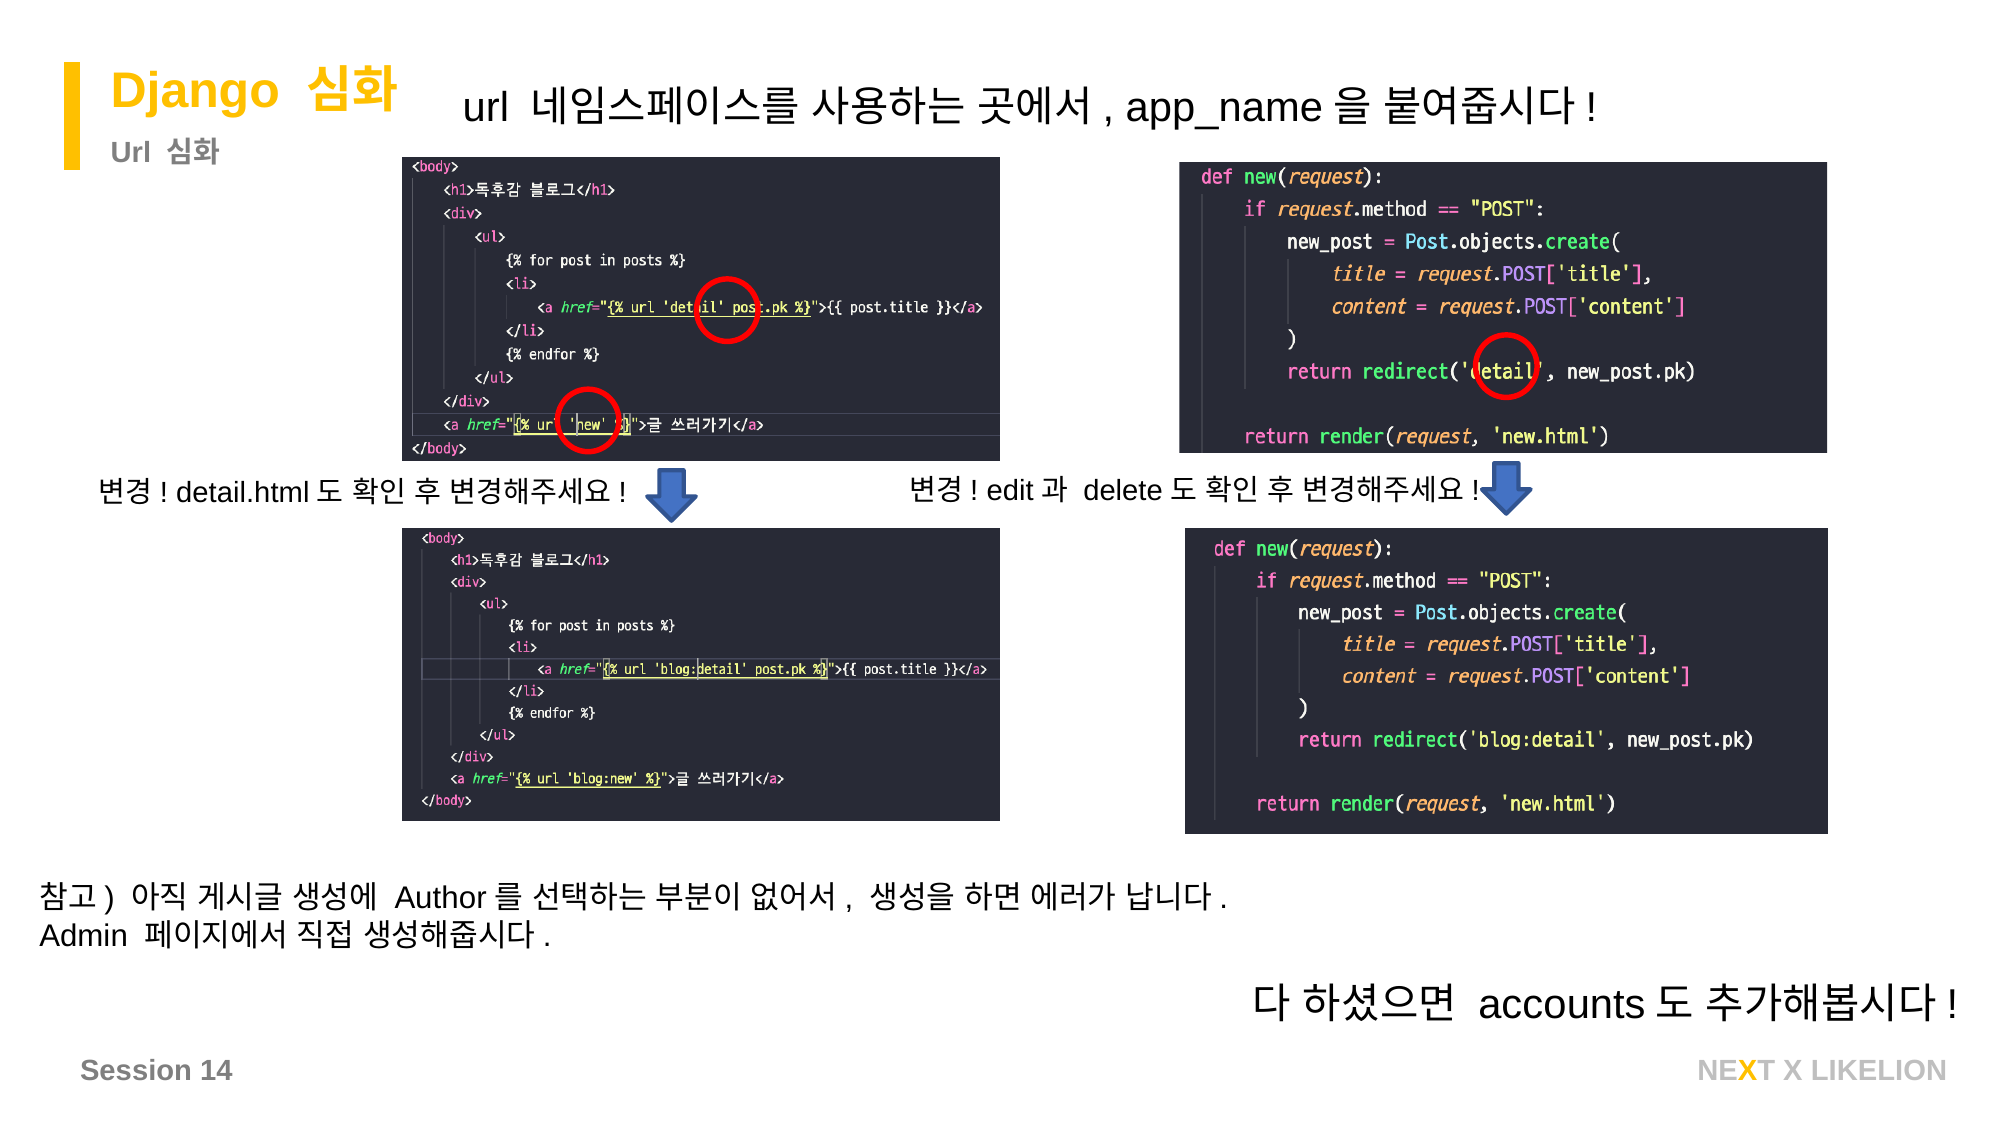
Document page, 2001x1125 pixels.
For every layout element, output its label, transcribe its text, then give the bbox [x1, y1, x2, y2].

picture [402, 528, 1001, 821]
picture [402, 157, 1001, 462]
picture [1179, 161, 1828, 453]
text_box url 네임스페이스를 사용하는 곳에서, app_name을 붙여줍시다! [447, 72, 2000, 137]
text_box [645, 471, 698, 523]
text_box 변경! edit과 delete도 확인 후 변경해주세요! [894, 464, 1507, 514]
text_box NEXT X LIKELION [1682, 1044, 1965, 1095]
text_box [1492, 461, 1533, 516]
text_box 다 하셨으면 accounts도 추가해봅시다! [1238, 969, 2000, 1035]
text_box Session 14 [65, 1044, 253, 1095]
picture [1185, 528, 1828, 835]
text_box Url 심화 [95, 125, 366, 176]
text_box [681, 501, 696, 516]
text_box 변경! detail.html도 확인 후 변경해주세요! [84, 465, 662, 516]
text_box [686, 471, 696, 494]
text_box [64, 63, 80, 170]
text_box 참고) 아직 게시글 생성에 Author를 선택하는 부분이 없어서, 생성을 하면 에러가 납니다. Admin 페이지에서 직접 생성해줍시다. [24, 870, 1270, 960]
text_box Django 심화 [95, 49, 448, 125]
